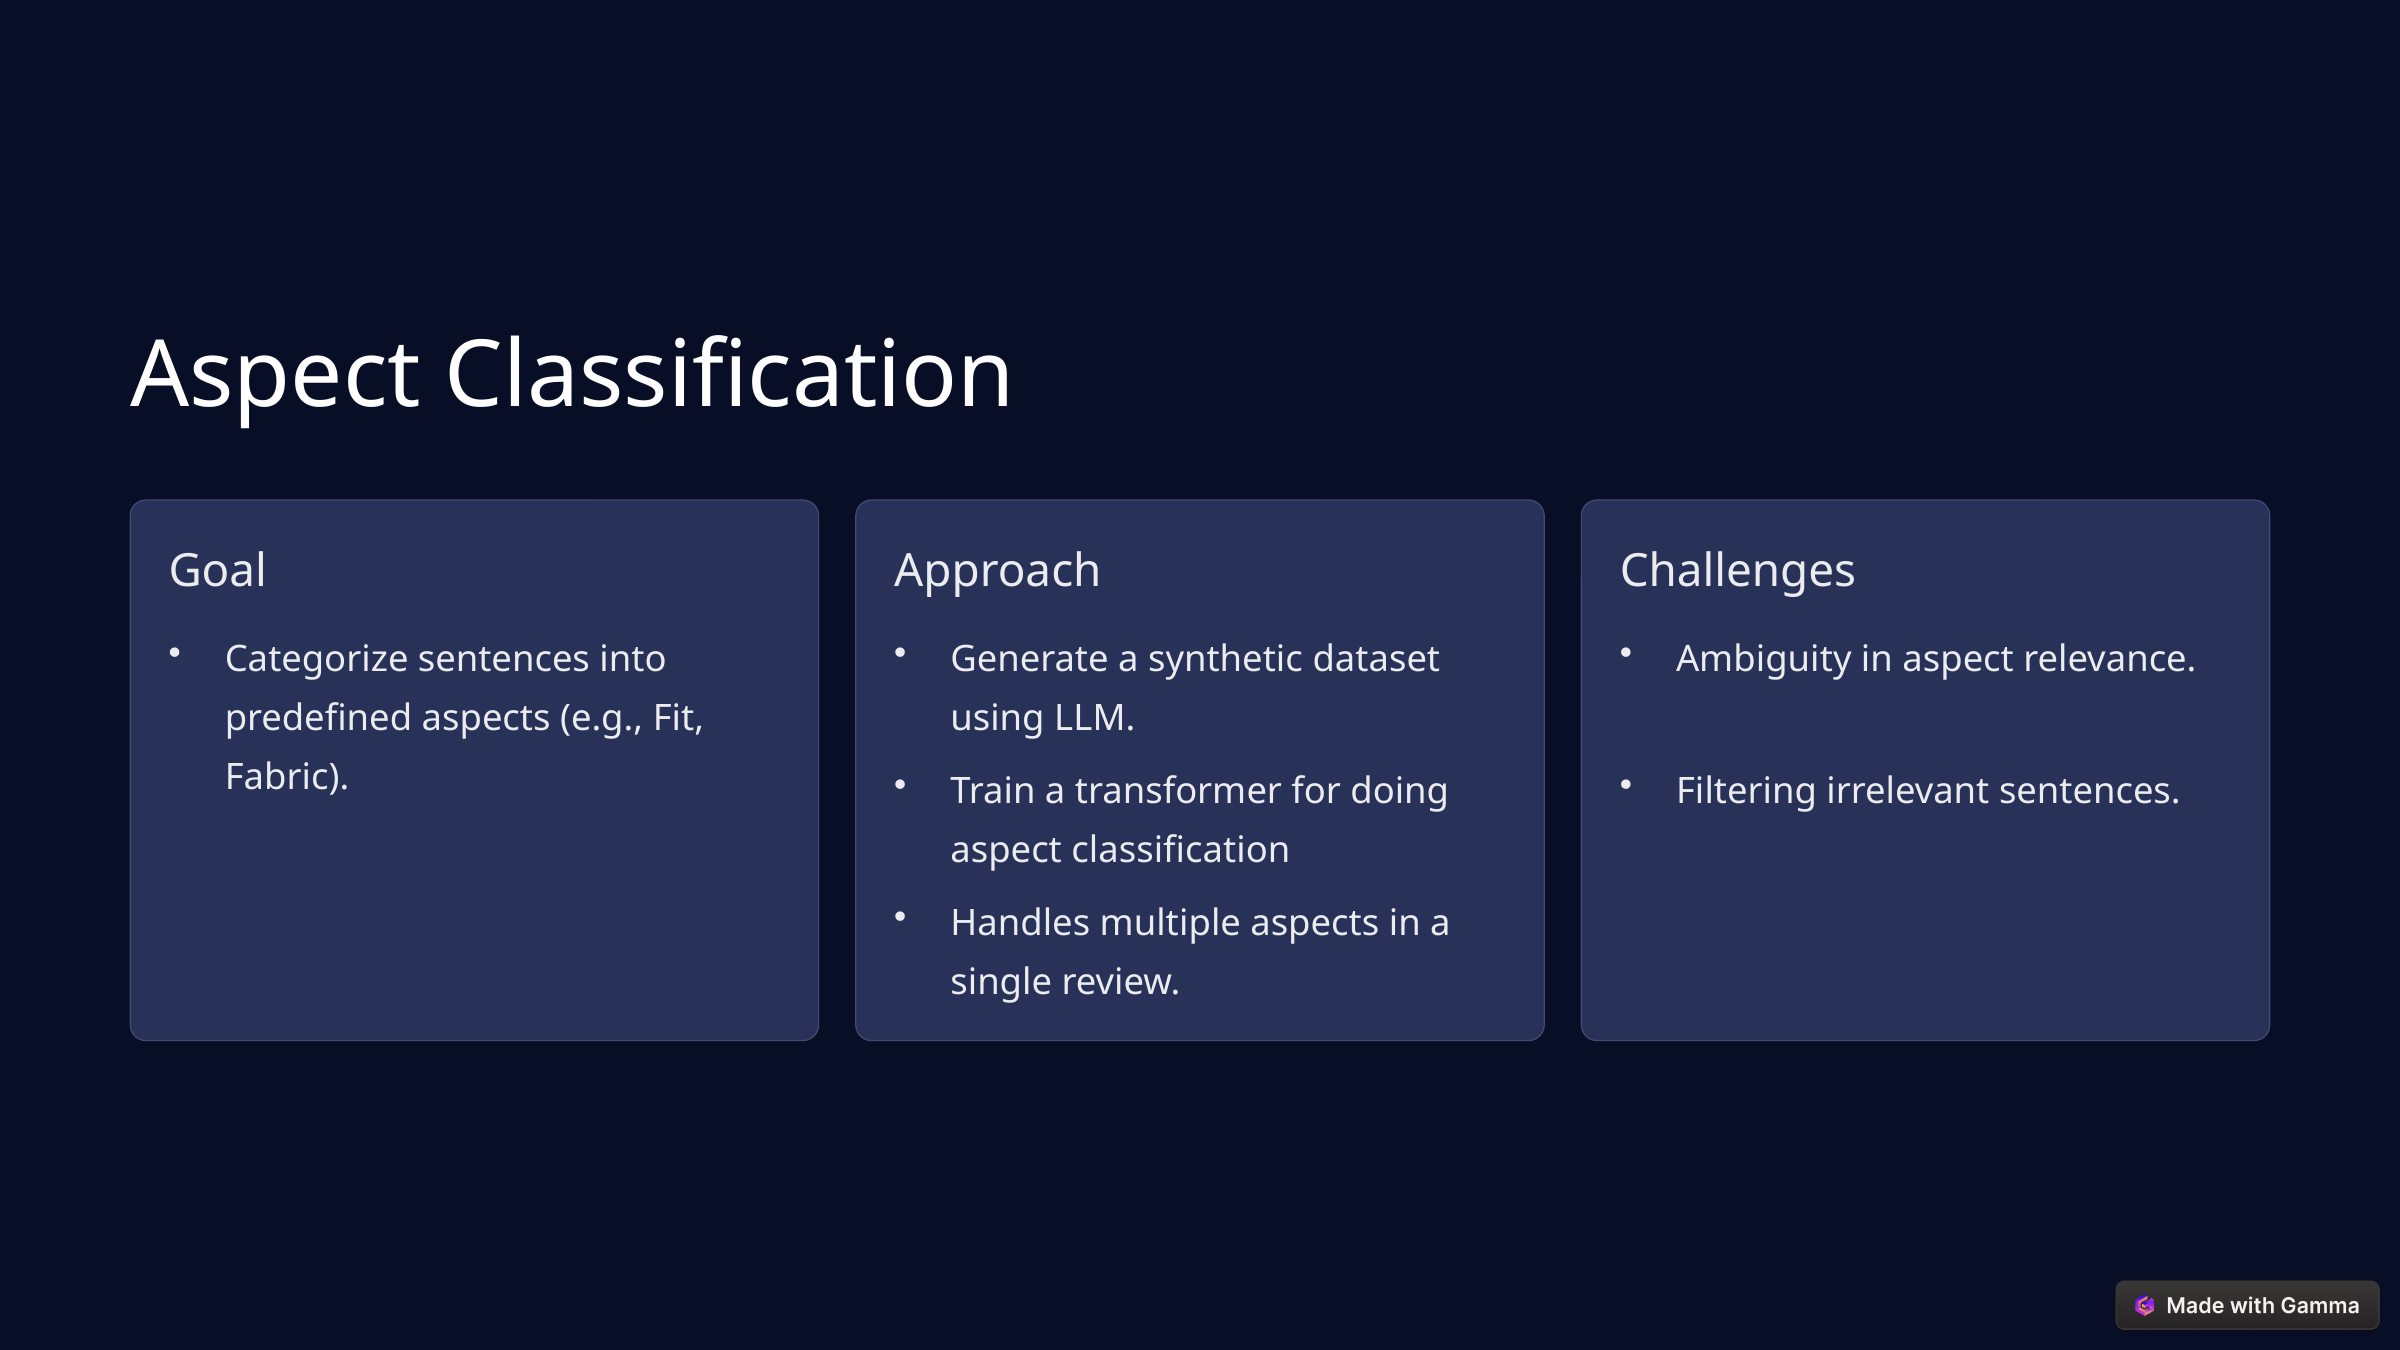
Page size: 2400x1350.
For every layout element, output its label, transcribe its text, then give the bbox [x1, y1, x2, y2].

text_box Approach [894, 538, 1360, 597]
text_box Goal [168, 538, 634, 597]
text_box Categorize sentences into predefined aspects (e.g., Fit, Fabric). [168, 618, 781, 798]
text_box [130, 499, 819, 1041]
text_box Aspect Classification [130, 309, 1061, 426]
text_box Challenges [1619, 538, 2085, 597]
text_box Generate a synthetic dataset using LLM. [894, 618, 1506, 738]
text_box Ambiguity in aspect relevance. [1619, 618, 2232, 738]
text_box [1581, 499, 2270, 1041]
text_box Handles multiple aspects in a single review. [894, 883, 1506, 1003]
text_box Train a transformer for doing aspect classification [894, 751, 1506, 871]
text_box [855, 499, 1545, 1041]
picture [2106, 1271, 2389, 1339]
text_box Filtering irrelevant sentences. [1619, 751, 2232, 811]
